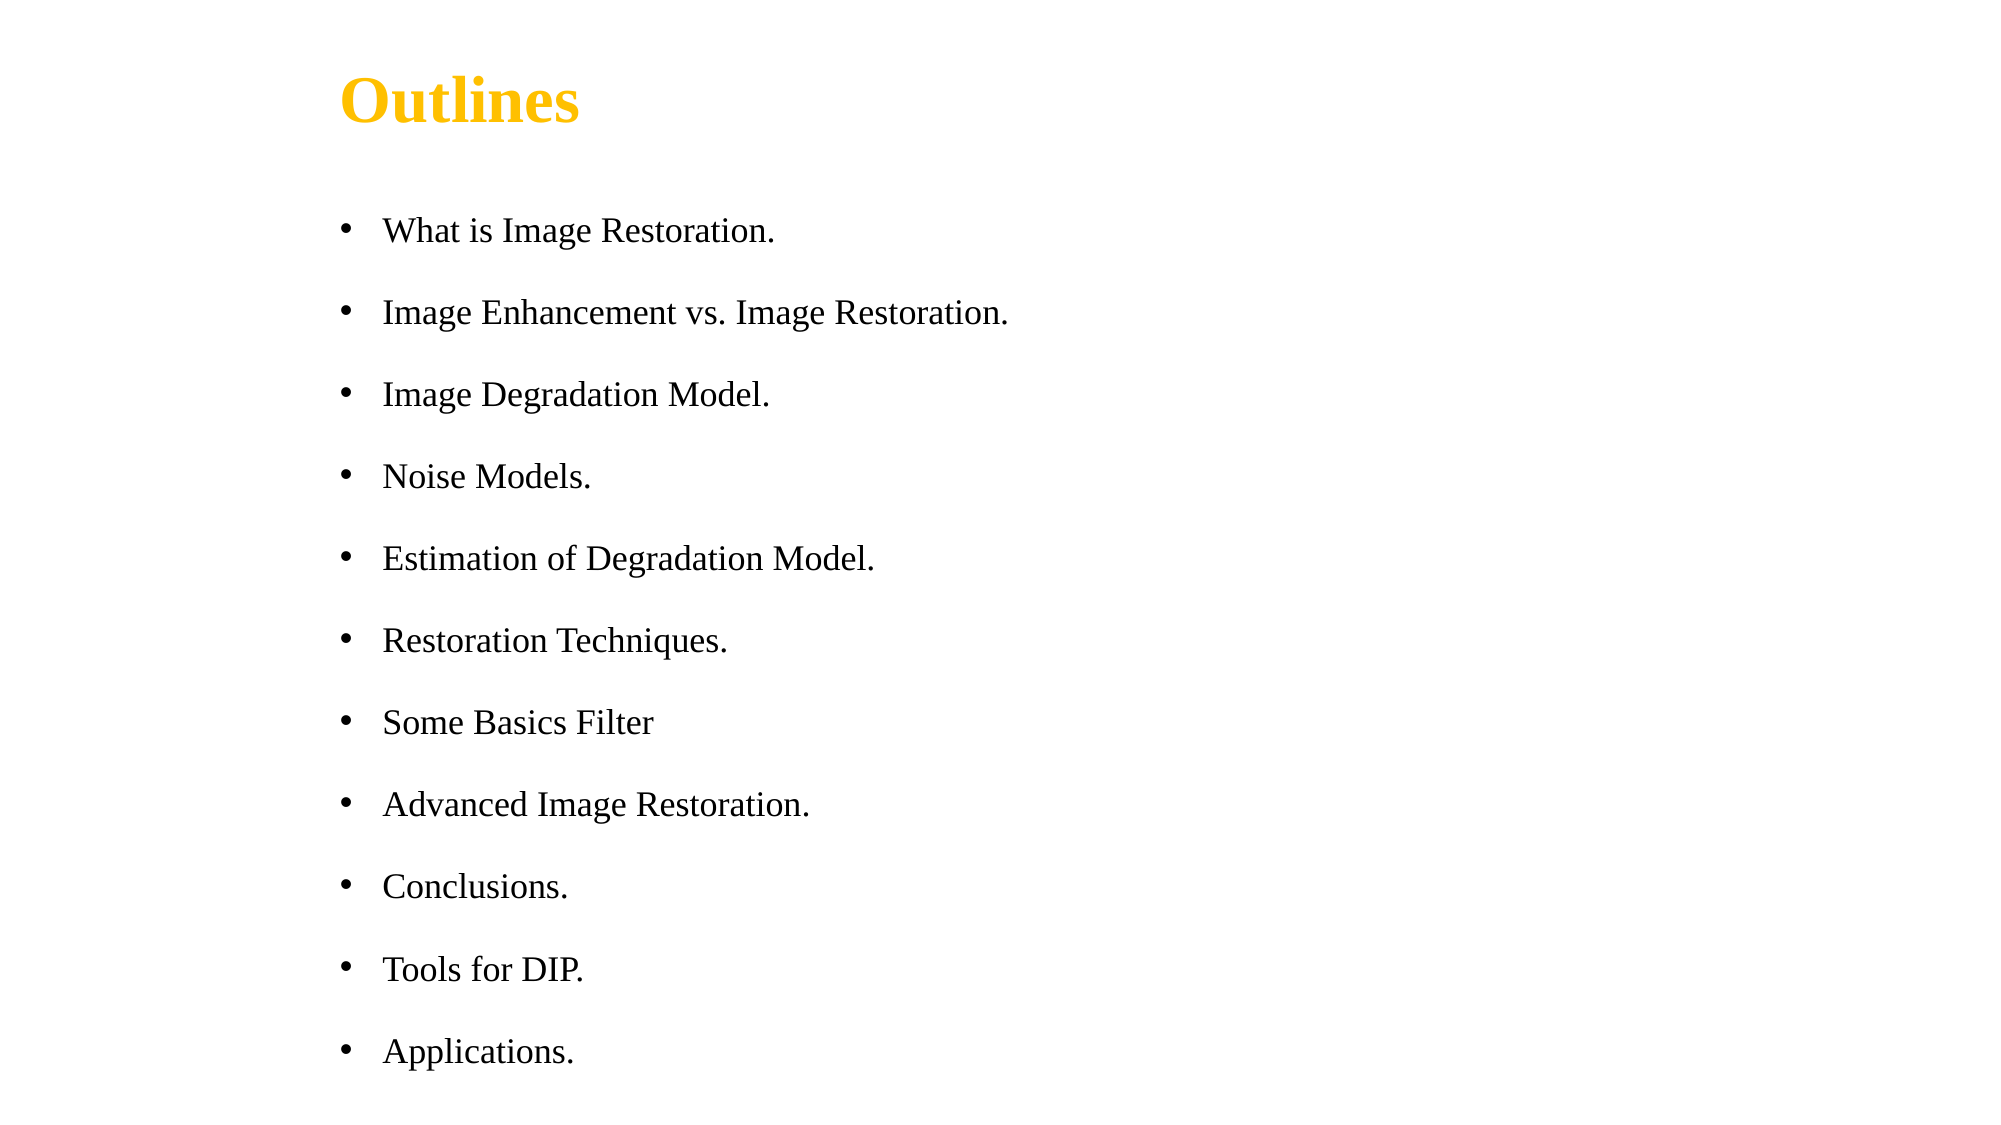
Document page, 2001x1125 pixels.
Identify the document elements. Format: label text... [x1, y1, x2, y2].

title Outlines [324, 7, 1675, 172]
list What is Image Restoration. Image Enhancement vs. Image Restoration. Image Degradation Model. Noise Models. Estimation of Degradation Model. Restoration Techniques. Some Basics Filter Advanced Image Restoration. Conclusions. Tools for DIP. Applications. [324, 172, 1675, 1083]
